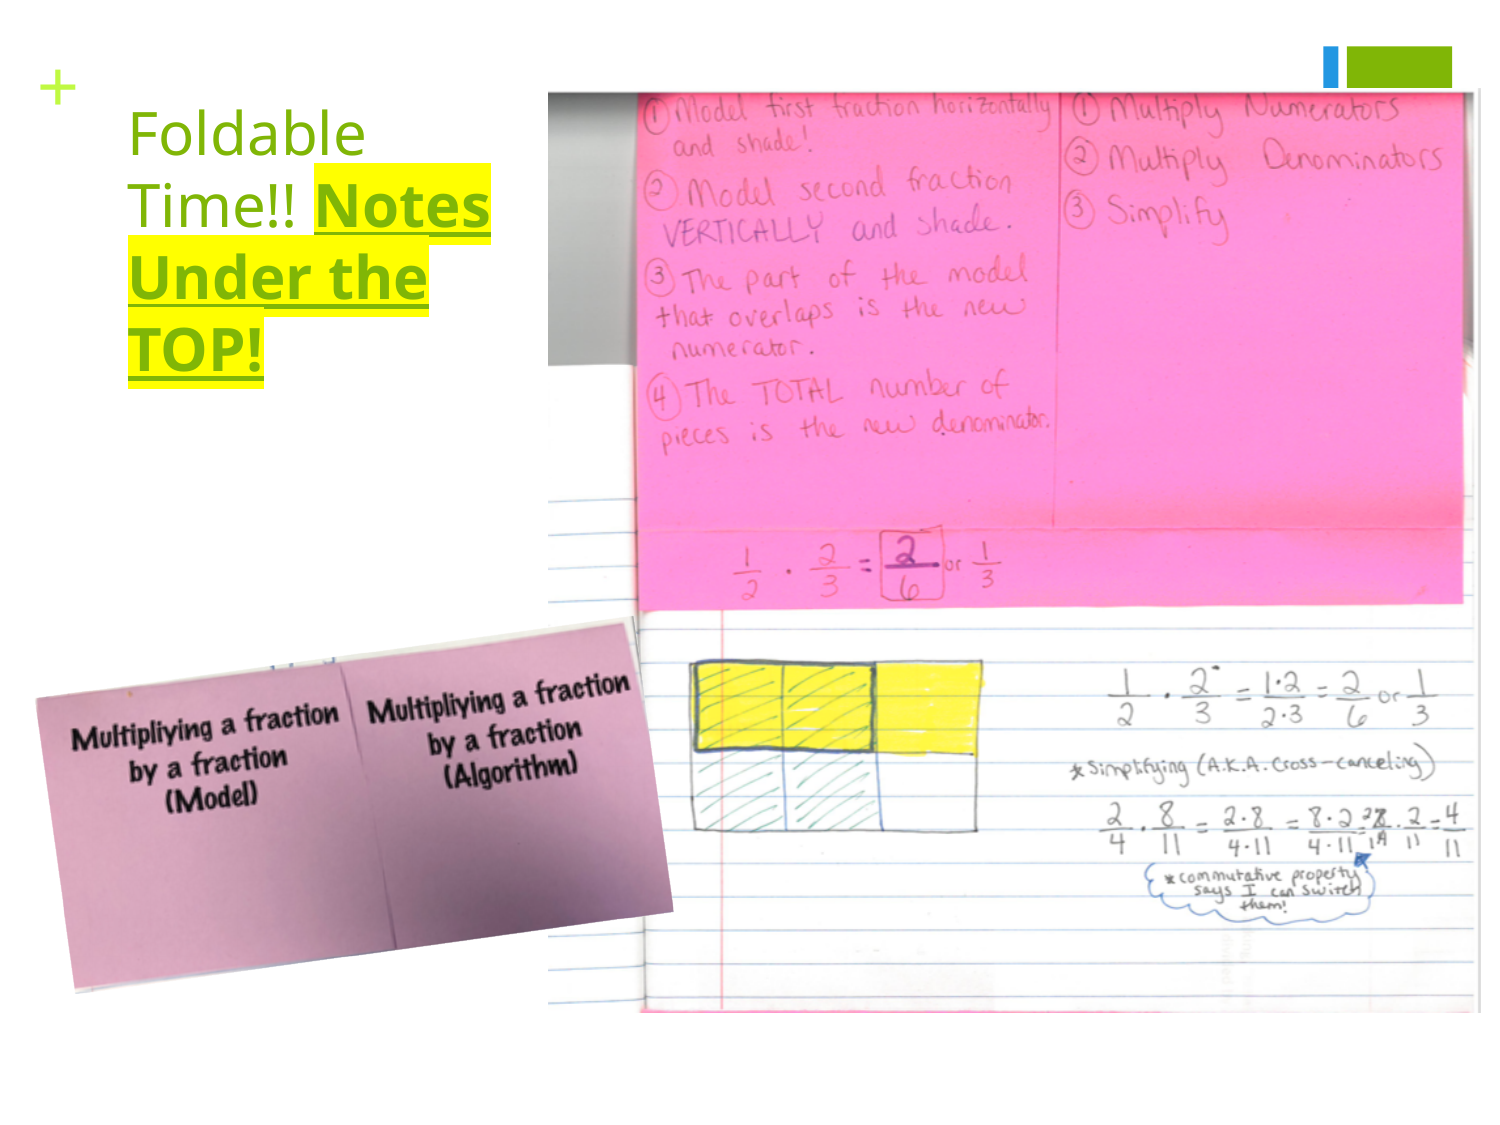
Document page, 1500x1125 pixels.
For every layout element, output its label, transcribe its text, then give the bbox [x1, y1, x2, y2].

title Foldable Time!! Notes Under the TOP! [112, 88, 523, 438]
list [548, 87, 1481, 1014]
picture [36, 628, 657, 993]
